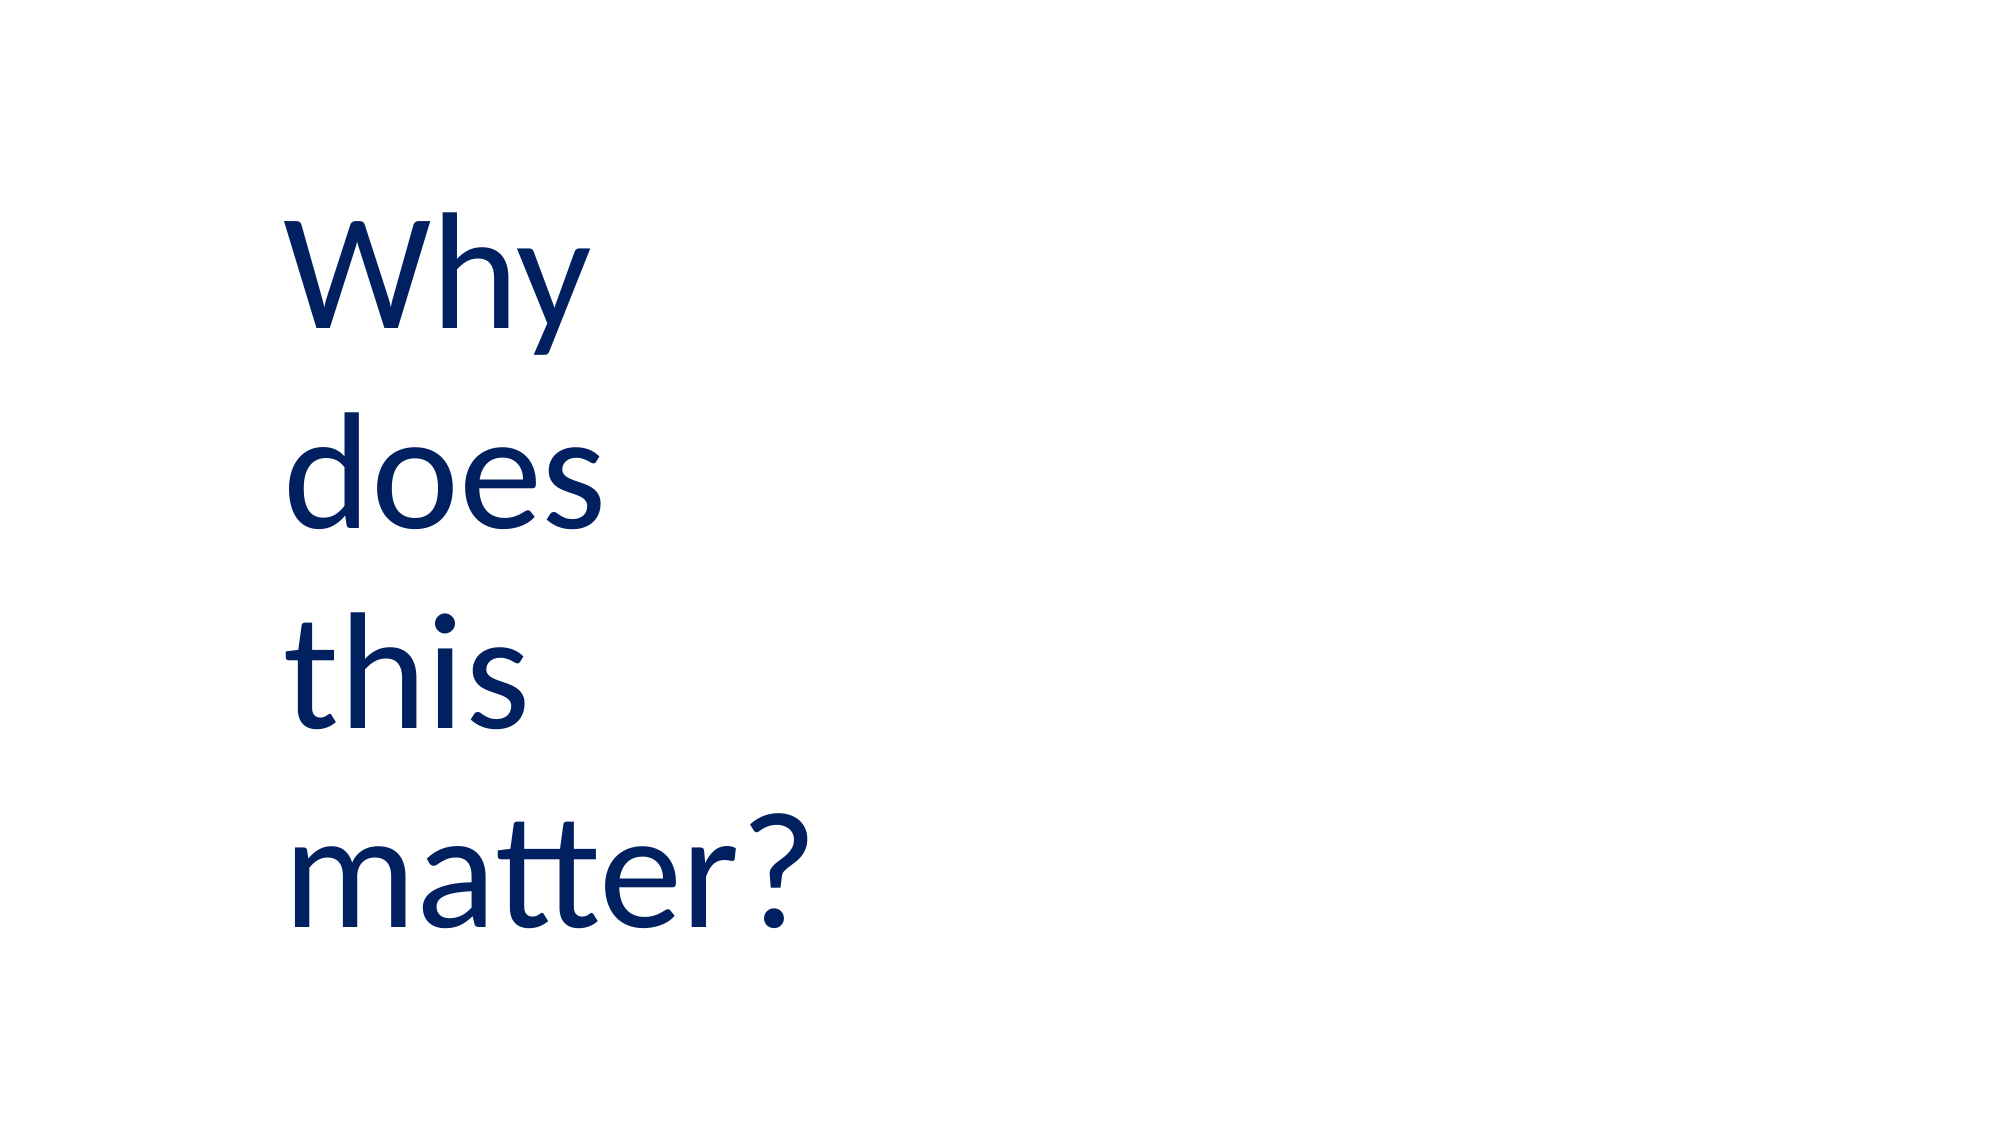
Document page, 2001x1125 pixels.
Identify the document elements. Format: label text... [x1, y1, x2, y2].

text_box Why does this matter? [269, 154, 876, 969]
